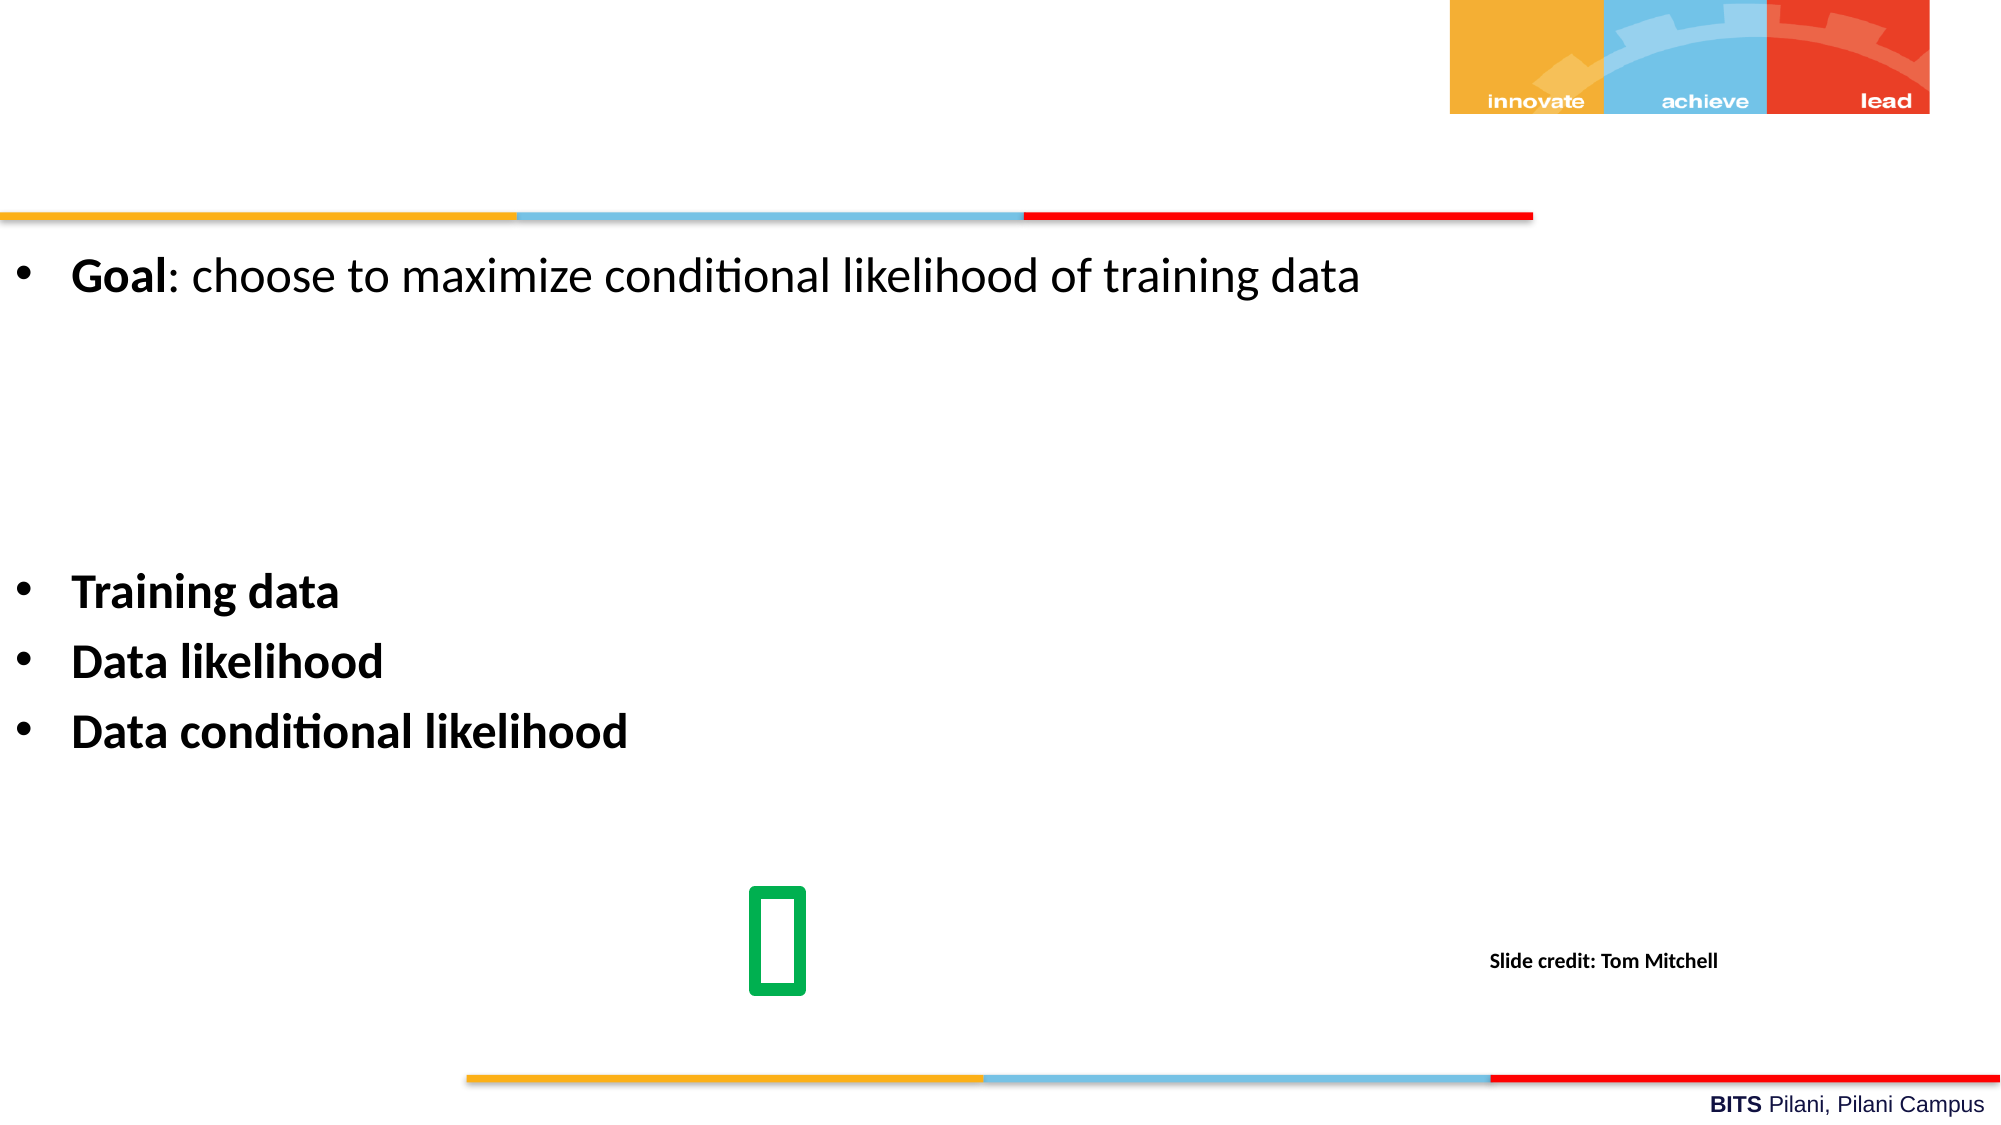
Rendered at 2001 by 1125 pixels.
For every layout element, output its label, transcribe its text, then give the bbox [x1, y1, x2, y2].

footer Slide credit: Tom Mitchell [1474, 939, 1750, 985]
picture [1449, 0, 1930, 114]
